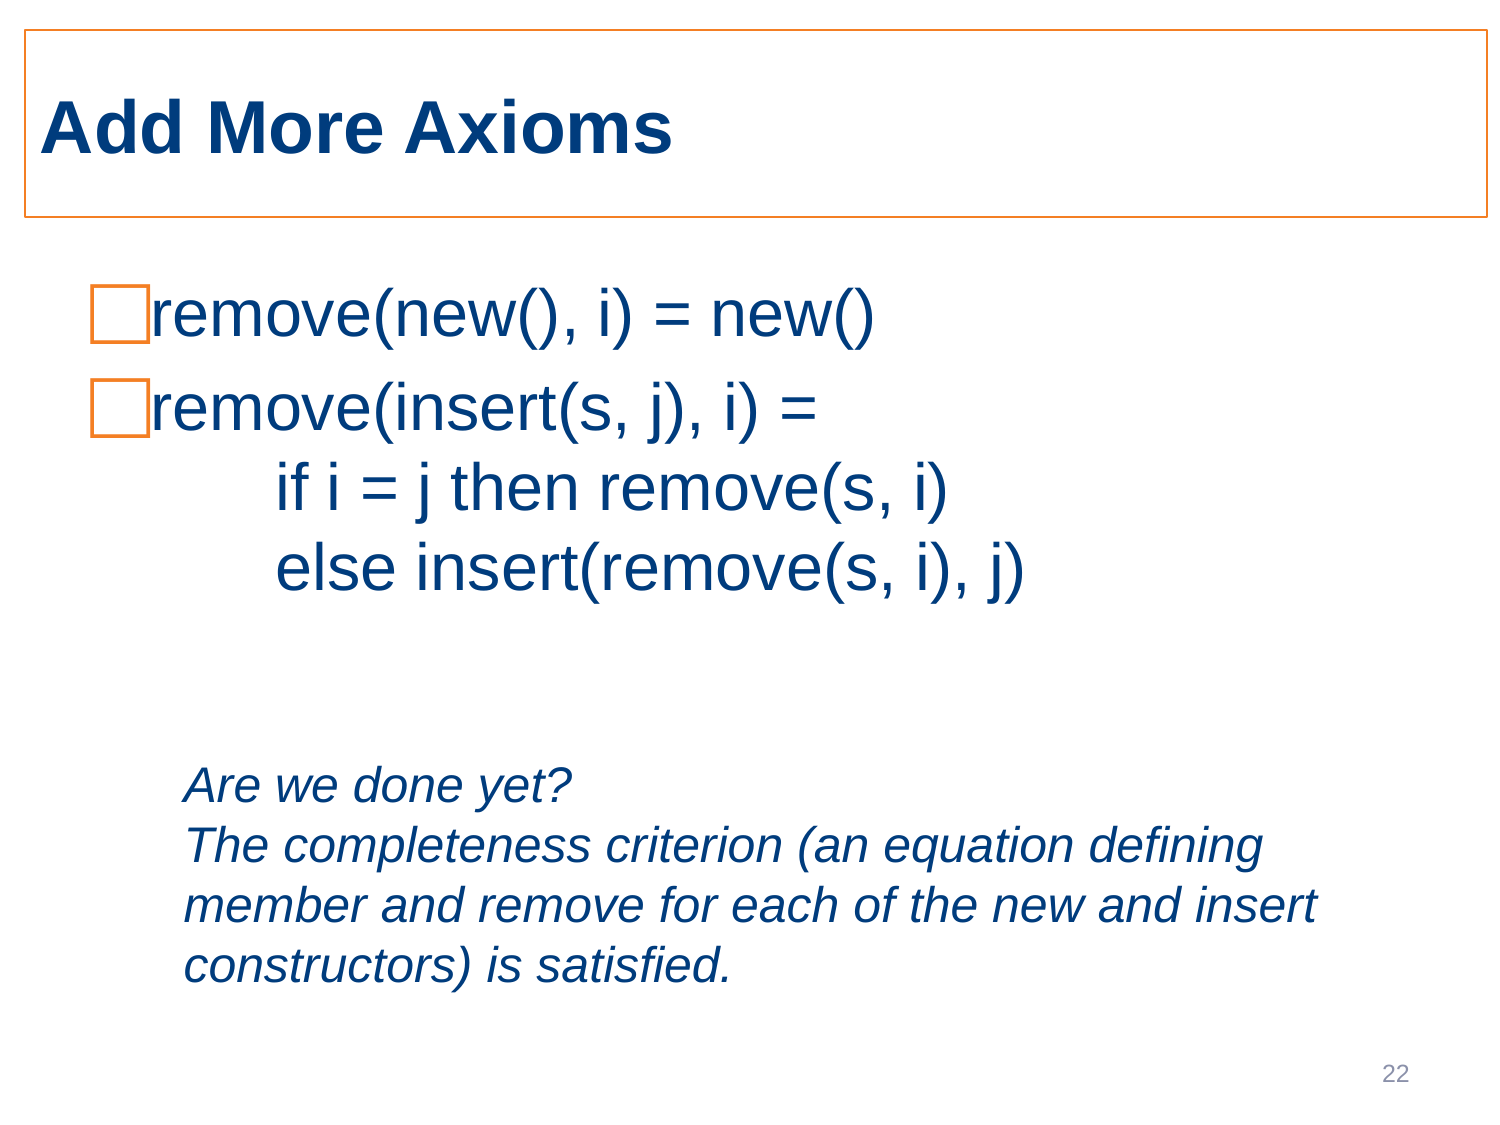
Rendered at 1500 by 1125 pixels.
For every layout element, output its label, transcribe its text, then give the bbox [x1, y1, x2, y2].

list remove(new(), i) = new() remove(insert(s, j), i) = if i = j then remove(s, i) else insert(remove(s, i), j) [75, 262, 1463, 1063]
slide_number 22 [1074, 1042, 1425, 1103]
title Add More Axioms [24, 29, 1488, 218]
text_box Are we done yet? The completeness criterion (an equation defining member and remove for each of the new and insert constructors) is satisfied. [168, 745, 1344, 1000]
